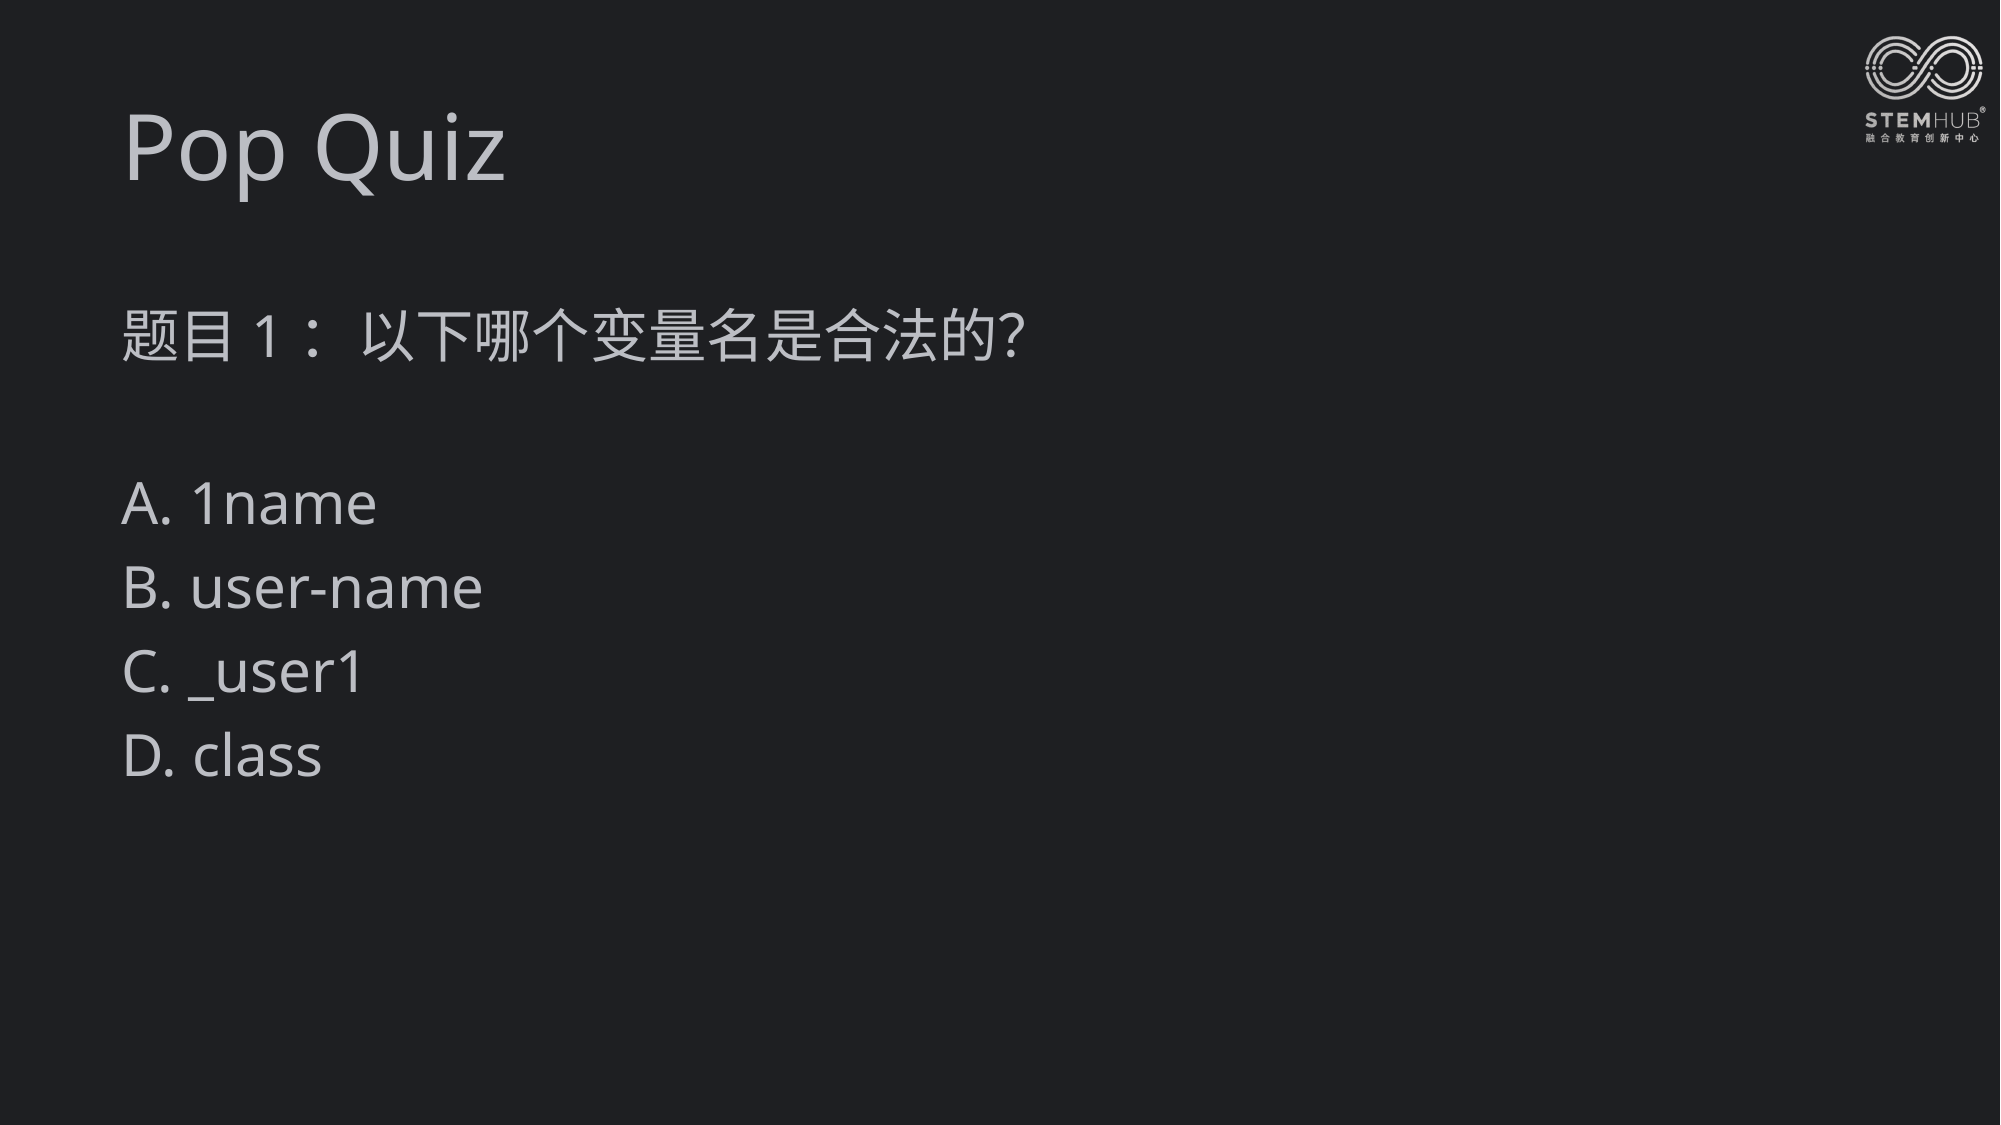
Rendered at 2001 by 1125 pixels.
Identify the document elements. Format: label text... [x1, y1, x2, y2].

title Pop Quiz [106, 42, 1832, 260]
list 题目1：以下哪个变量名是合法的？ A. 1name B. user-name C. _user1 D. class [106, 299, 1832, 1014]
picture [1849, 0, 2000, 180]
